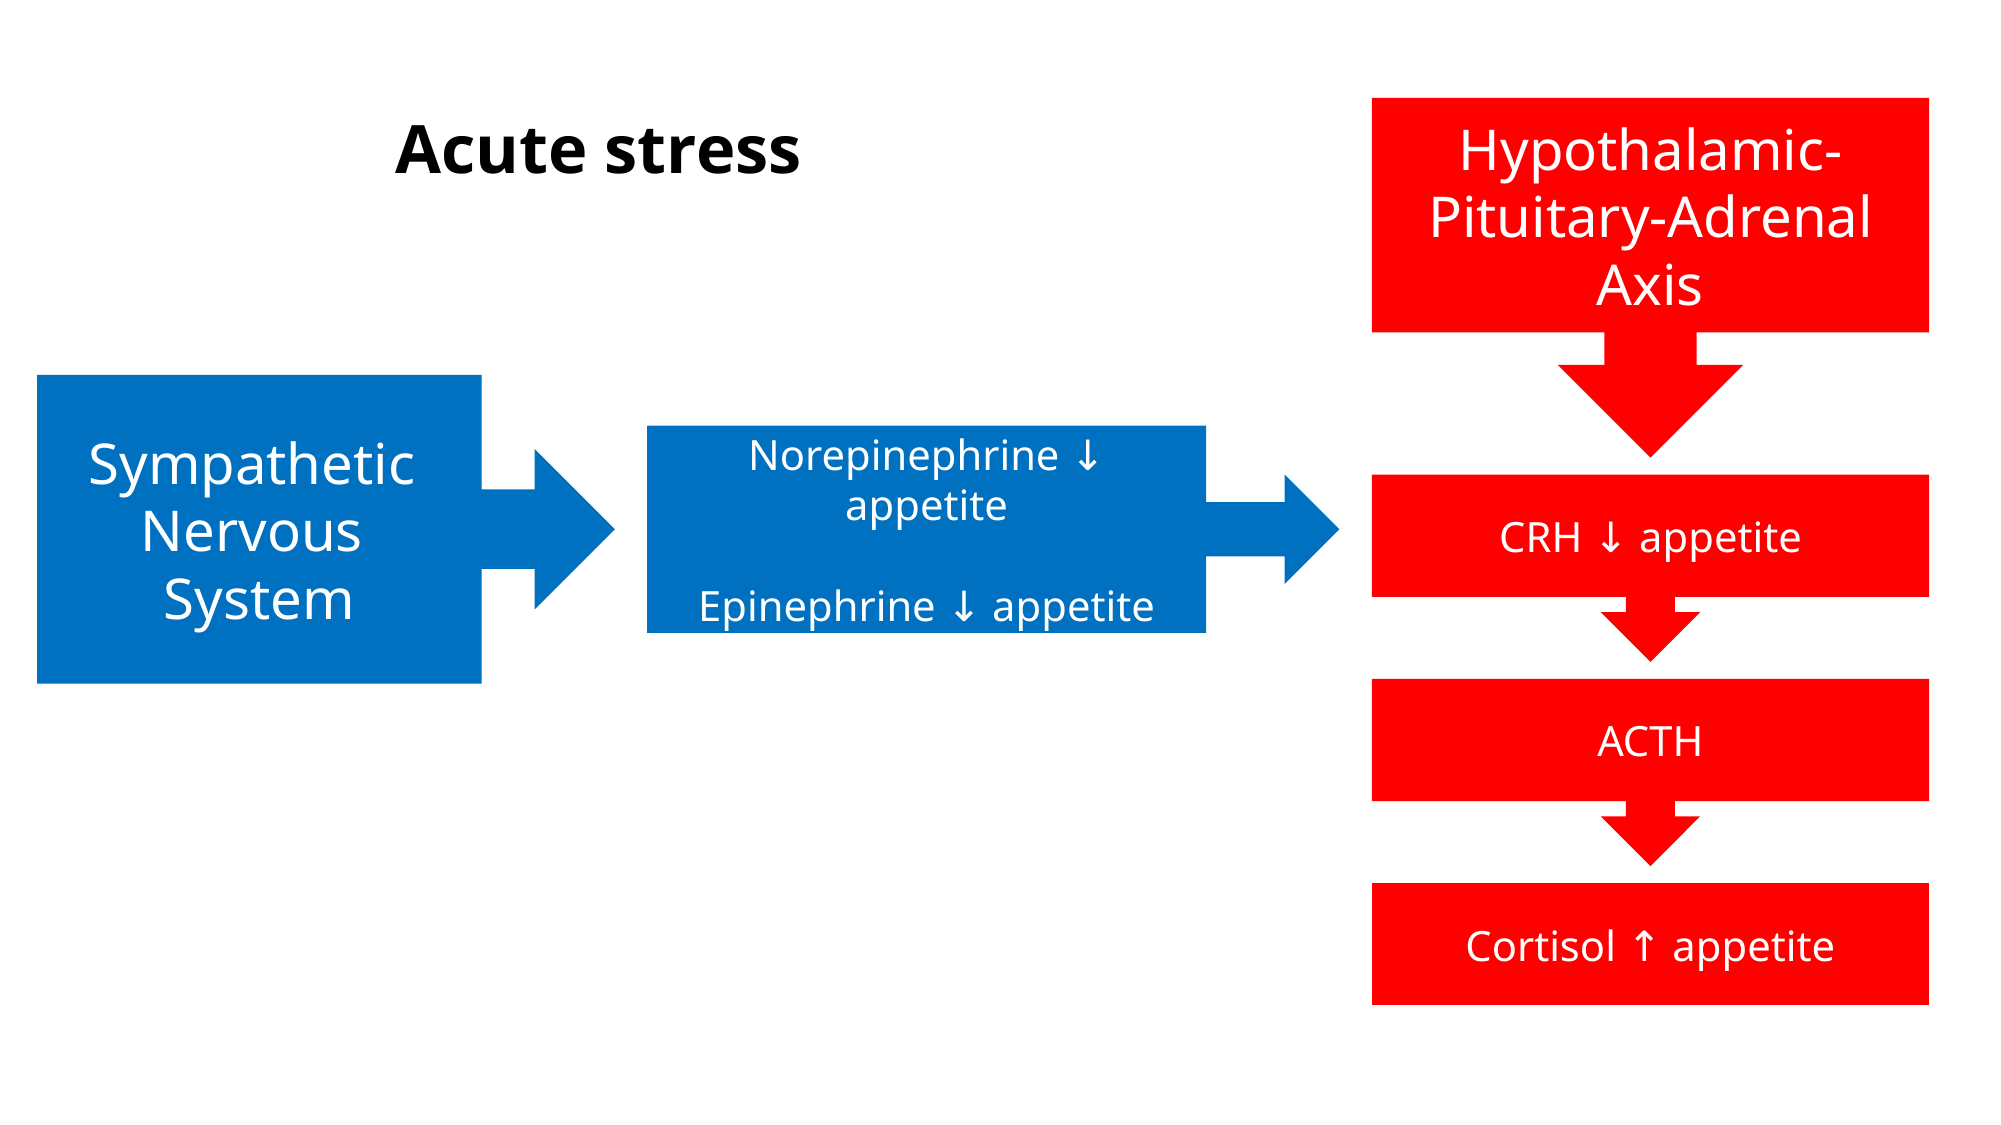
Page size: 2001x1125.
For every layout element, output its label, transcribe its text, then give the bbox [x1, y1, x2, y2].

text_box Hypothalamic-Pituitary-Adrenal Axis [1371, 97, 1930, 458]
text_box Acute stress [0, 99, 1198, 194]
text_box CRH ↓ appetite [1371, 474, 1930, 662]
text_box Cortisol ↑ appetite [1372, 883, 1929, 1005]
text_box ACTH [1371, 678, 1930, 867]
text_box Sympathetic Nervous System [37, 374, 615, 684]
text_box Norepinephrine ↓ appetite Epinephrine ↓ appetite [647, 425, 1340, 633]
